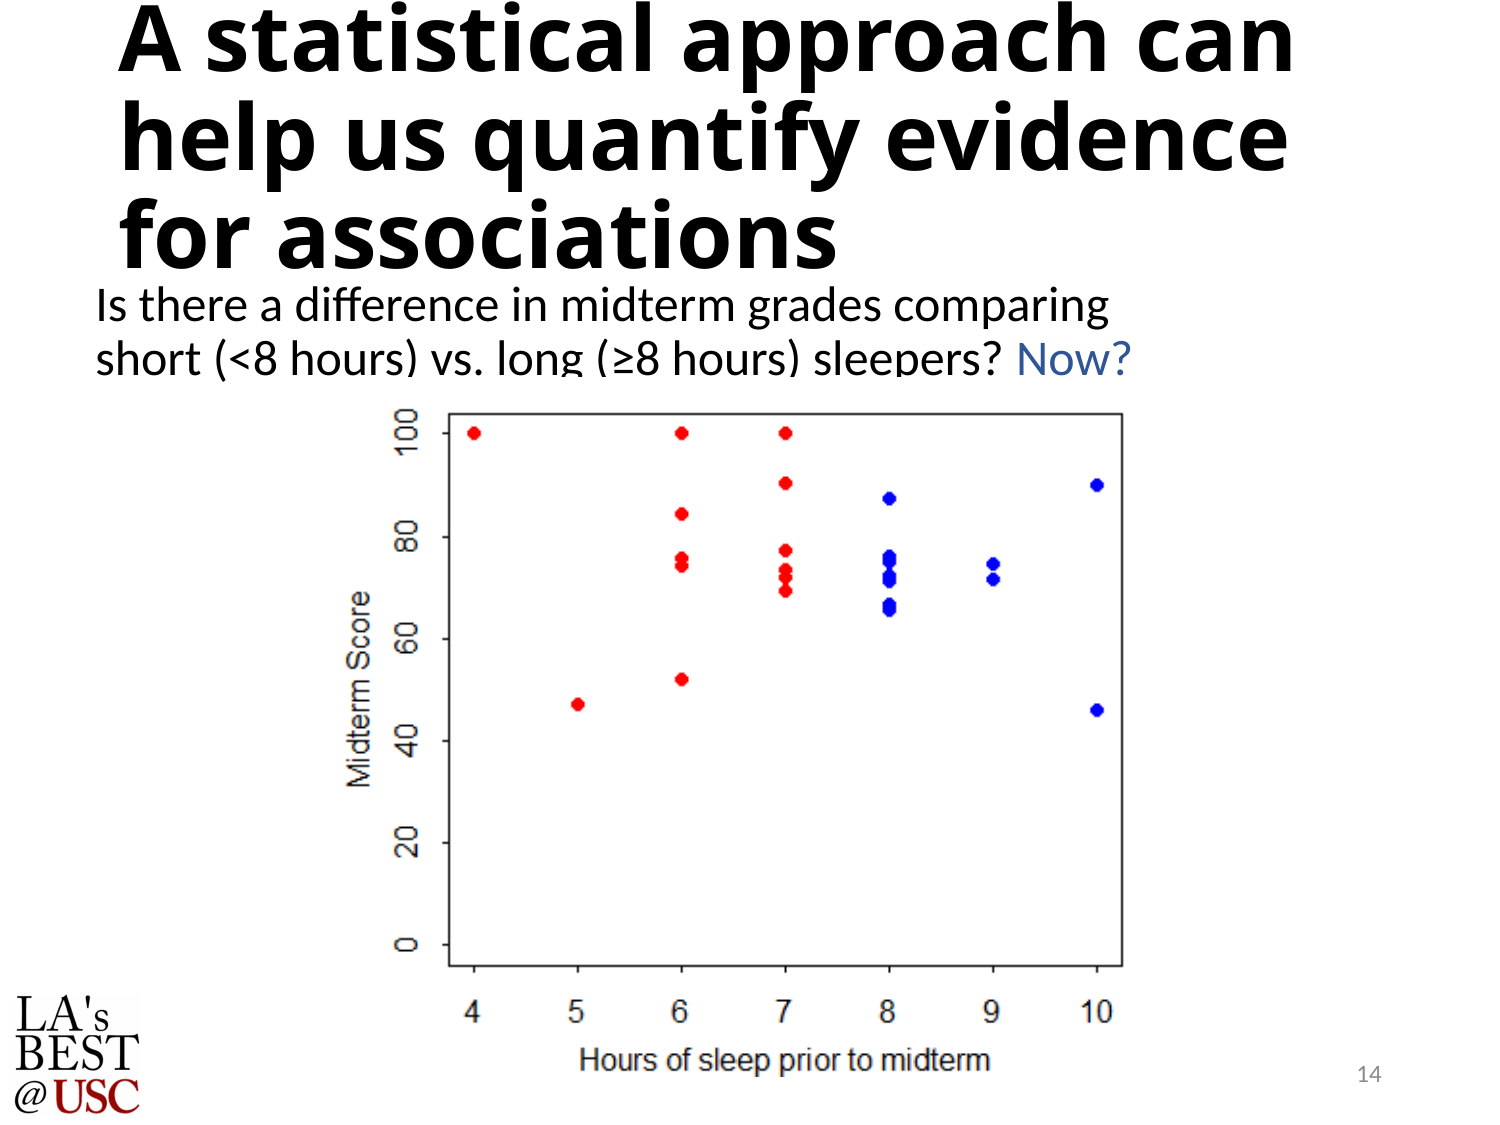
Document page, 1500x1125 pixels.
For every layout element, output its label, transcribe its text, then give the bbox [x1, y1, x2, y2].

slide_number 14 [1059, 1042, 1397, 1103]
picture [339, 377, 1160, 1077]
list Is there a difference in midterm grades comparing short (<8 hours) vs. long (≥8 hours) sleepers? Now? [80, 271, 1424, 985]
title A statistical approach can help us quantify evidence for associations [103, 31, 1397, 249]
picture [14, 994, 140, 1115]
